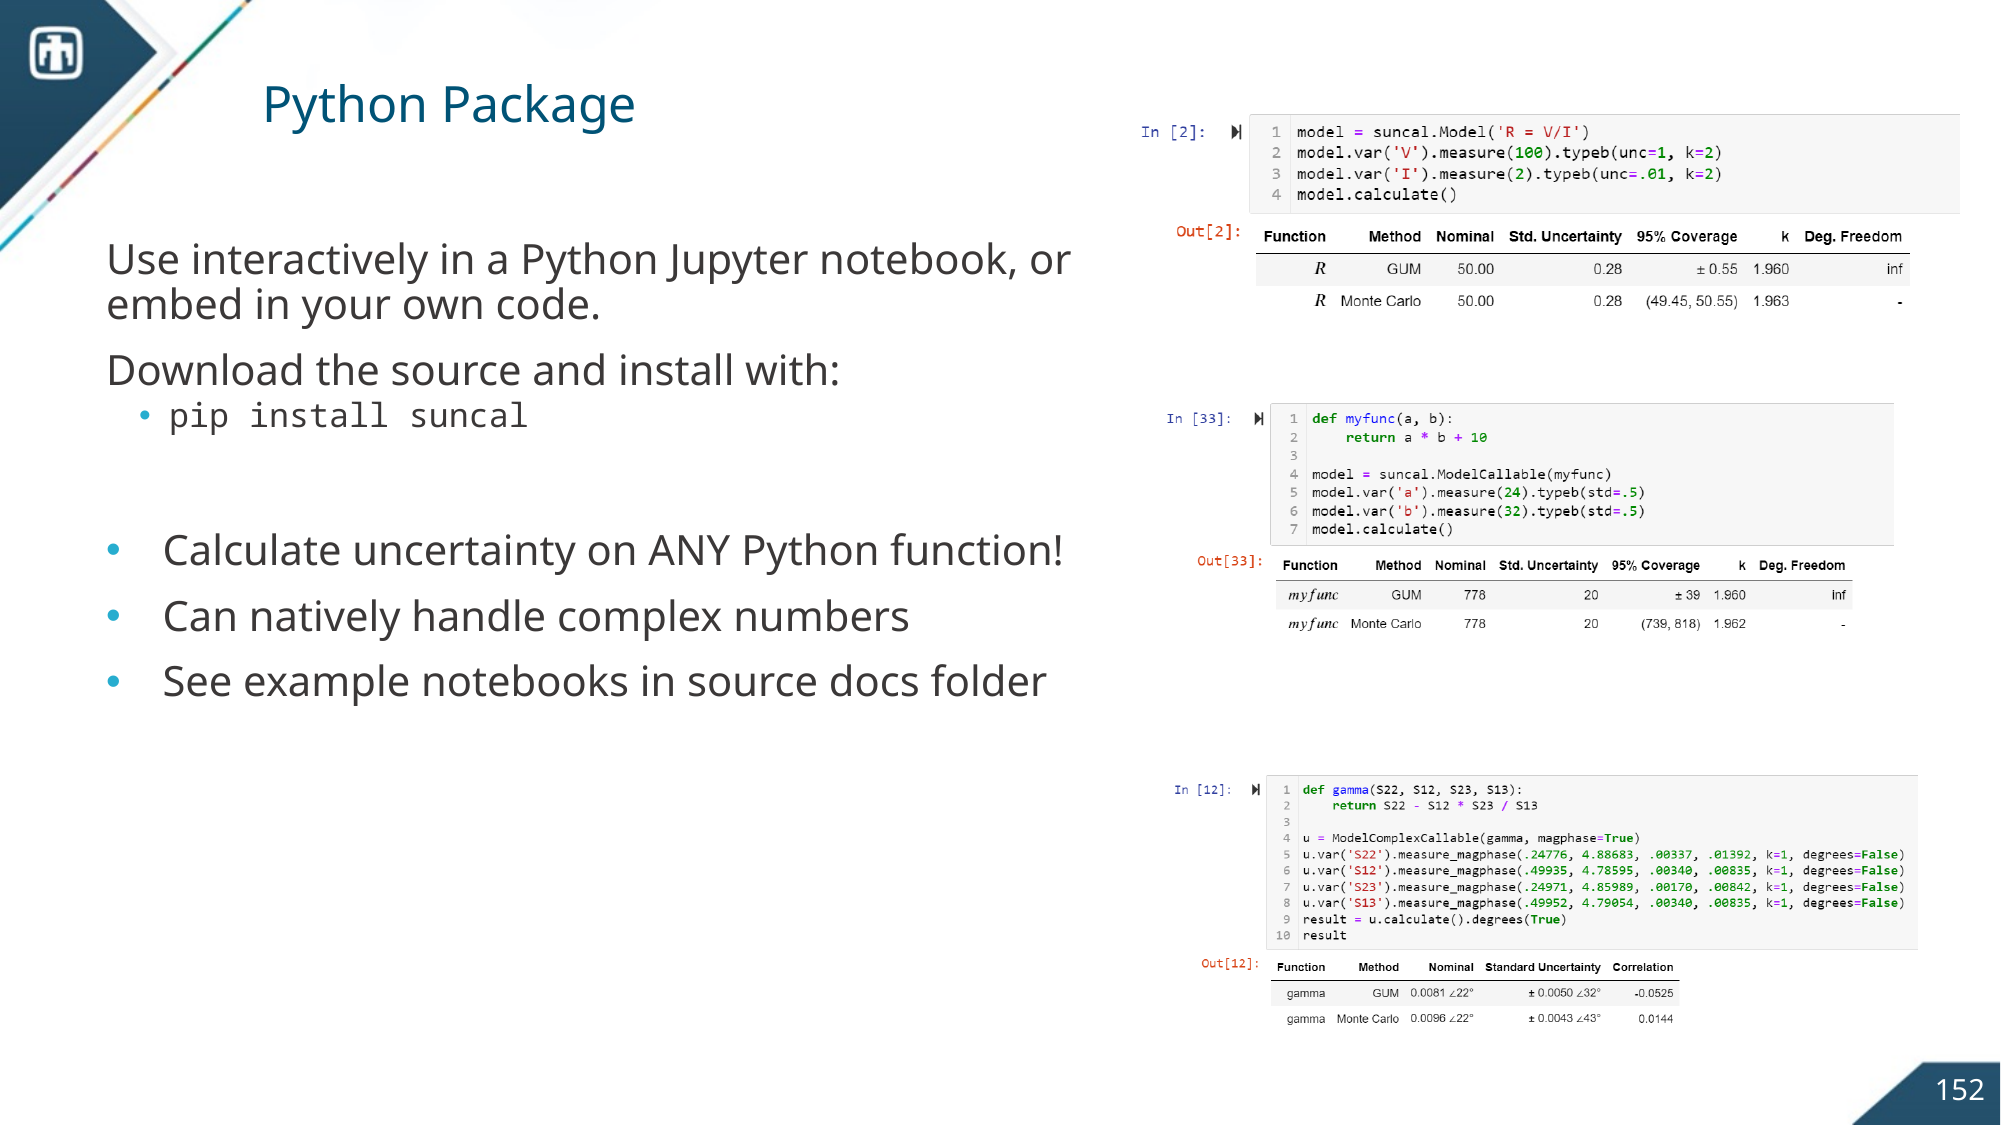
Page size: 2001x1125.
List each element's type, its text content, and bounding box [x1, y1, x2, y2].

slide_number 152 [1919, 1061, 2000, 1122]
title Python Package [262, 42, 1919, 170]
picture [0, 0, 2001, 1125]
list Use interactively in a Python Jupyter notebook, or embed in your own code. Download the source and install with: pip install suncal Calculate uncertainty on ANY Python function! Can natively handle complex numbers See example notebooks in source docs folder [106, 231, 1105, 988]
